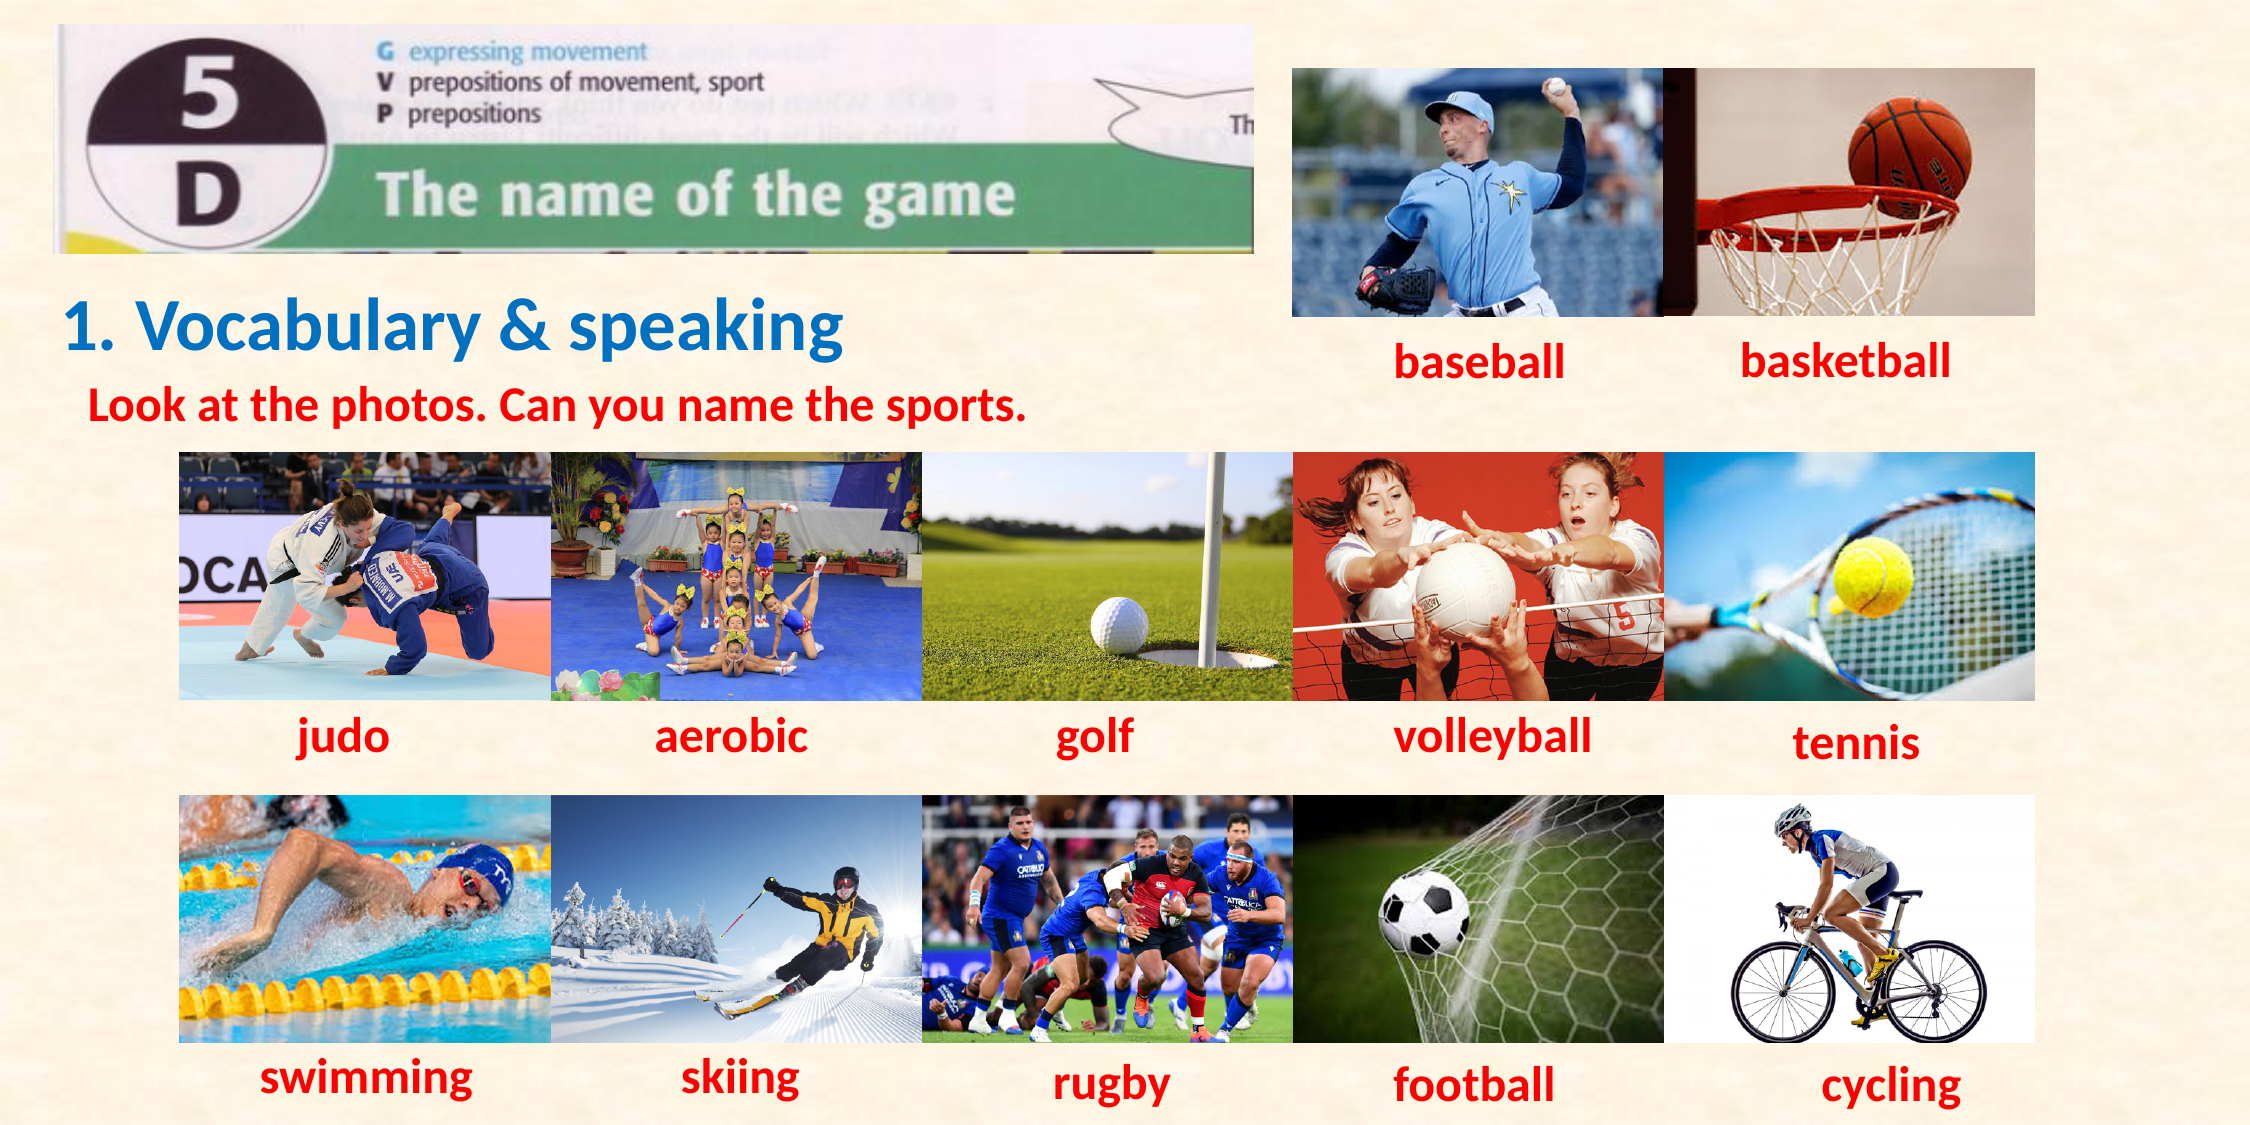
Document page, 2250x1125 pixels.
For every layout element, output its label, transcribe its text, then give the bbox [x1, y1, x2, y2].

text_box basketball [1724, 327, 2015, 406]
text_box cycling [1806, 1052, 2015, 1125]
text_box tennis [1777, 710, 1997, 787]
title 1. Vocabulary & speaking [45, 261, 1016, 381]
text_box judo [282, 710, 537, 781]
text_box volleyball [1378, 710, 1632, 781]
text_box rugby [1038, 1052, 1275, 1125]
text_box swimming [244, 1052, 531, 1122]
picture [0, 0, 2250, 1125]
text_box baseball [1378, 328, 1644, 407]
list Look at the photos. Can you name the sports. [72, 363, 1157, 452]
text_box football [1378, 1052, 1647, 1125]
text_box golf [1041, 710, 1267, 781]
text_box aerobic [639, 710, 902, 781]
text_box skiing [666, 1052, 903, 1122]
